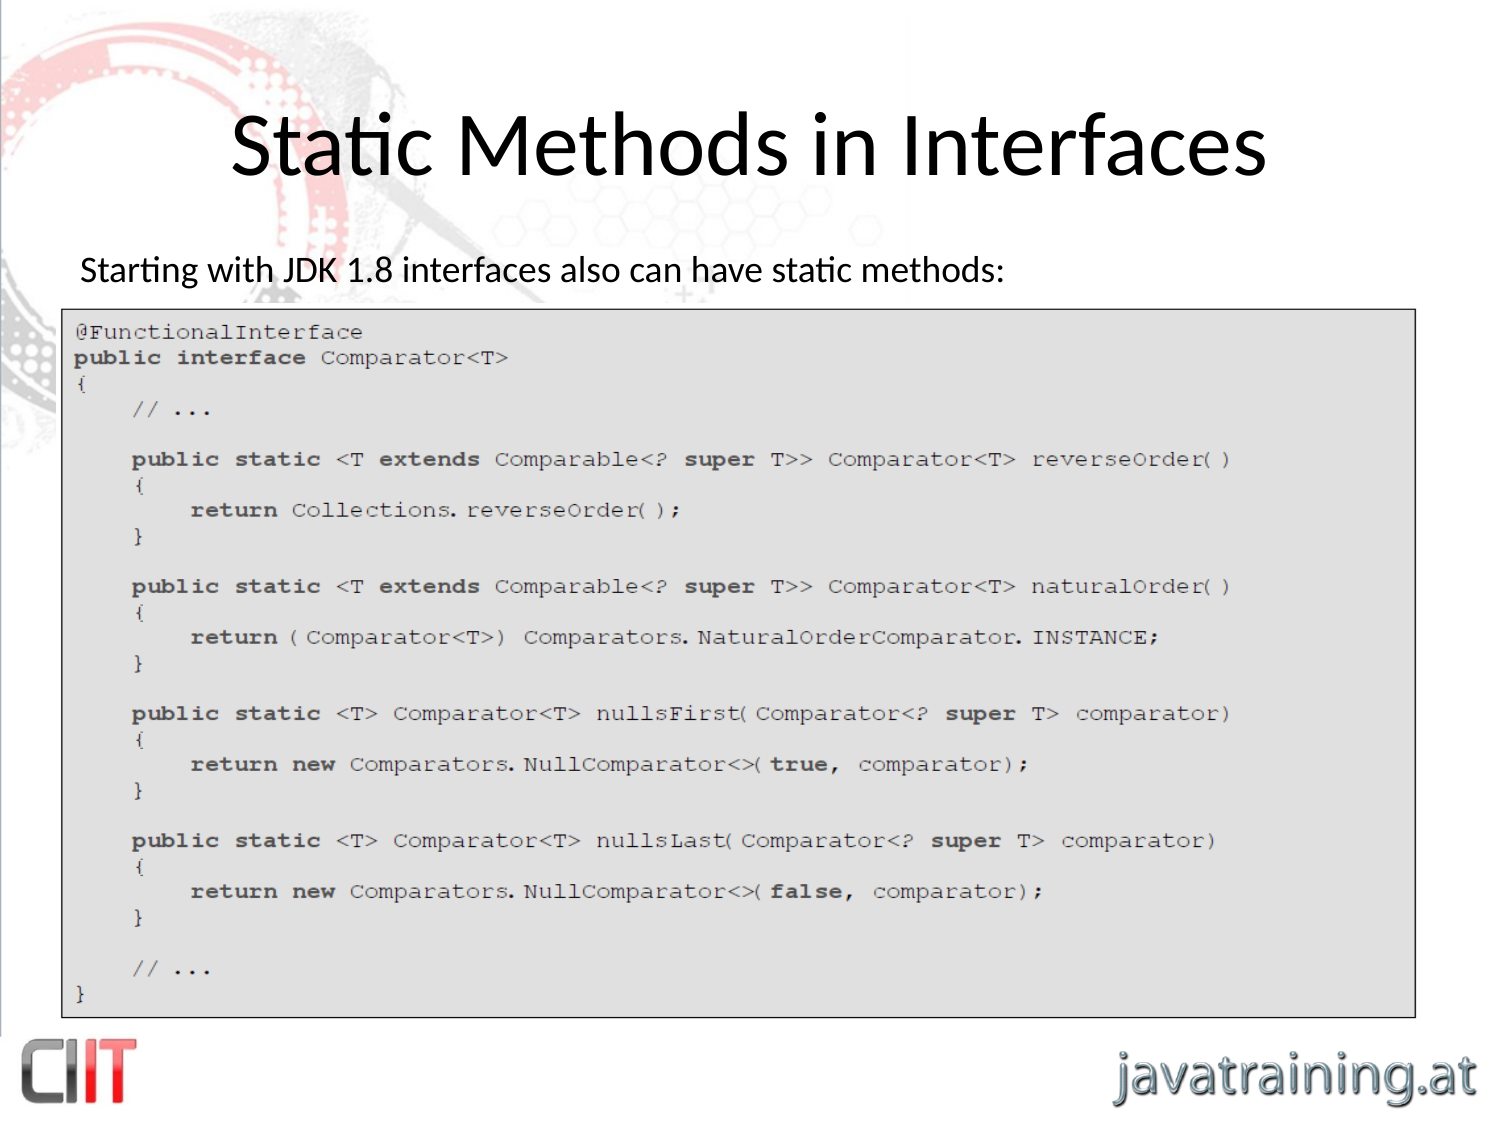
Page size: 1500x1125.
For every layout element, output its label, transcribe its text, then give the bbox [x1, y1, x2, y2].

text_box Starting with JDK 1.8 interfaces also can have static methods: [65, 237, 1022, 298]
title Static Methods in Interfaces [75, 45, 1425, 233]
picture [0, 0, 1500, 1125]
